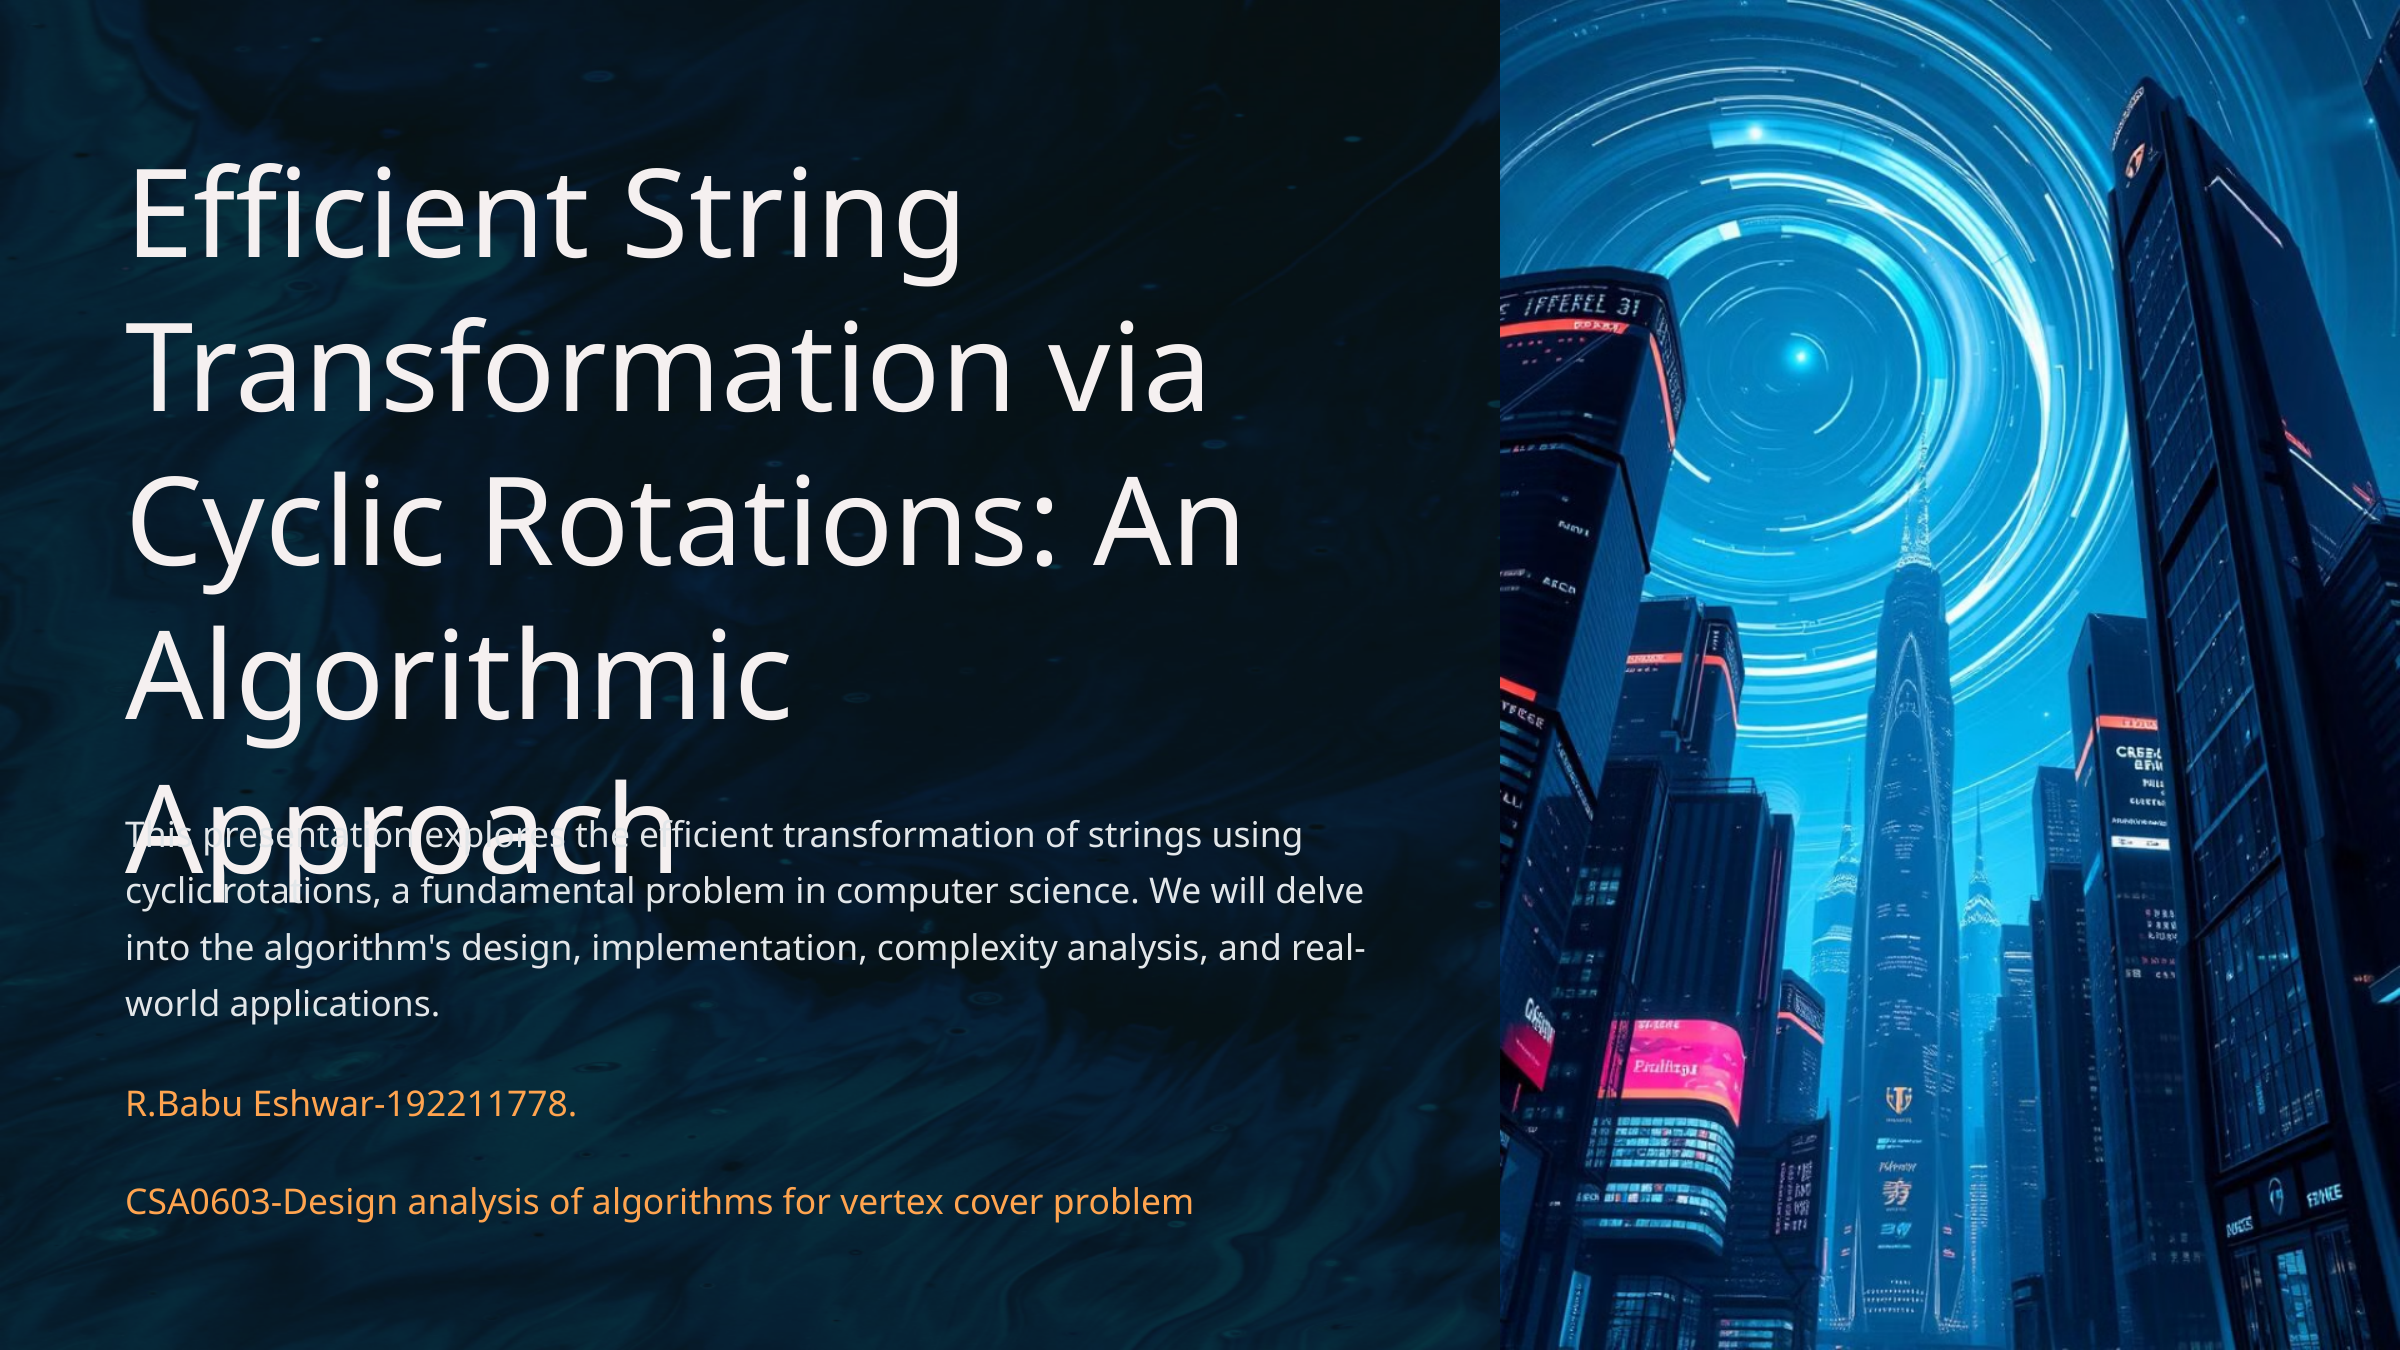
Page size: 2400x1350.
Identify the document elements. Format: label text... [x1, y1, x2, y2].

text_box Efficient String Transformation via Cyclic Rotations: An Algorithmic Approach [125, 127, 1375, 745]
picture [0, 0, 2400, 1350]
text_box CSA0603-Design analysis of algorithms for vertex cover problem [125, 1165, 1375, 1223]
text_box This presentation explores the efficient transformation of strings using cyclic rotations, a fundamental problem in computer science. We will delve into the algorithm's design, implementation, complexity analysis, and real-world applications. [125, 798, 1375, 1028]
picture [2375, 433, 2380, 441]
text_box R.Babu Eshwar-192211778. [125, 1067, 1375, 1125]
